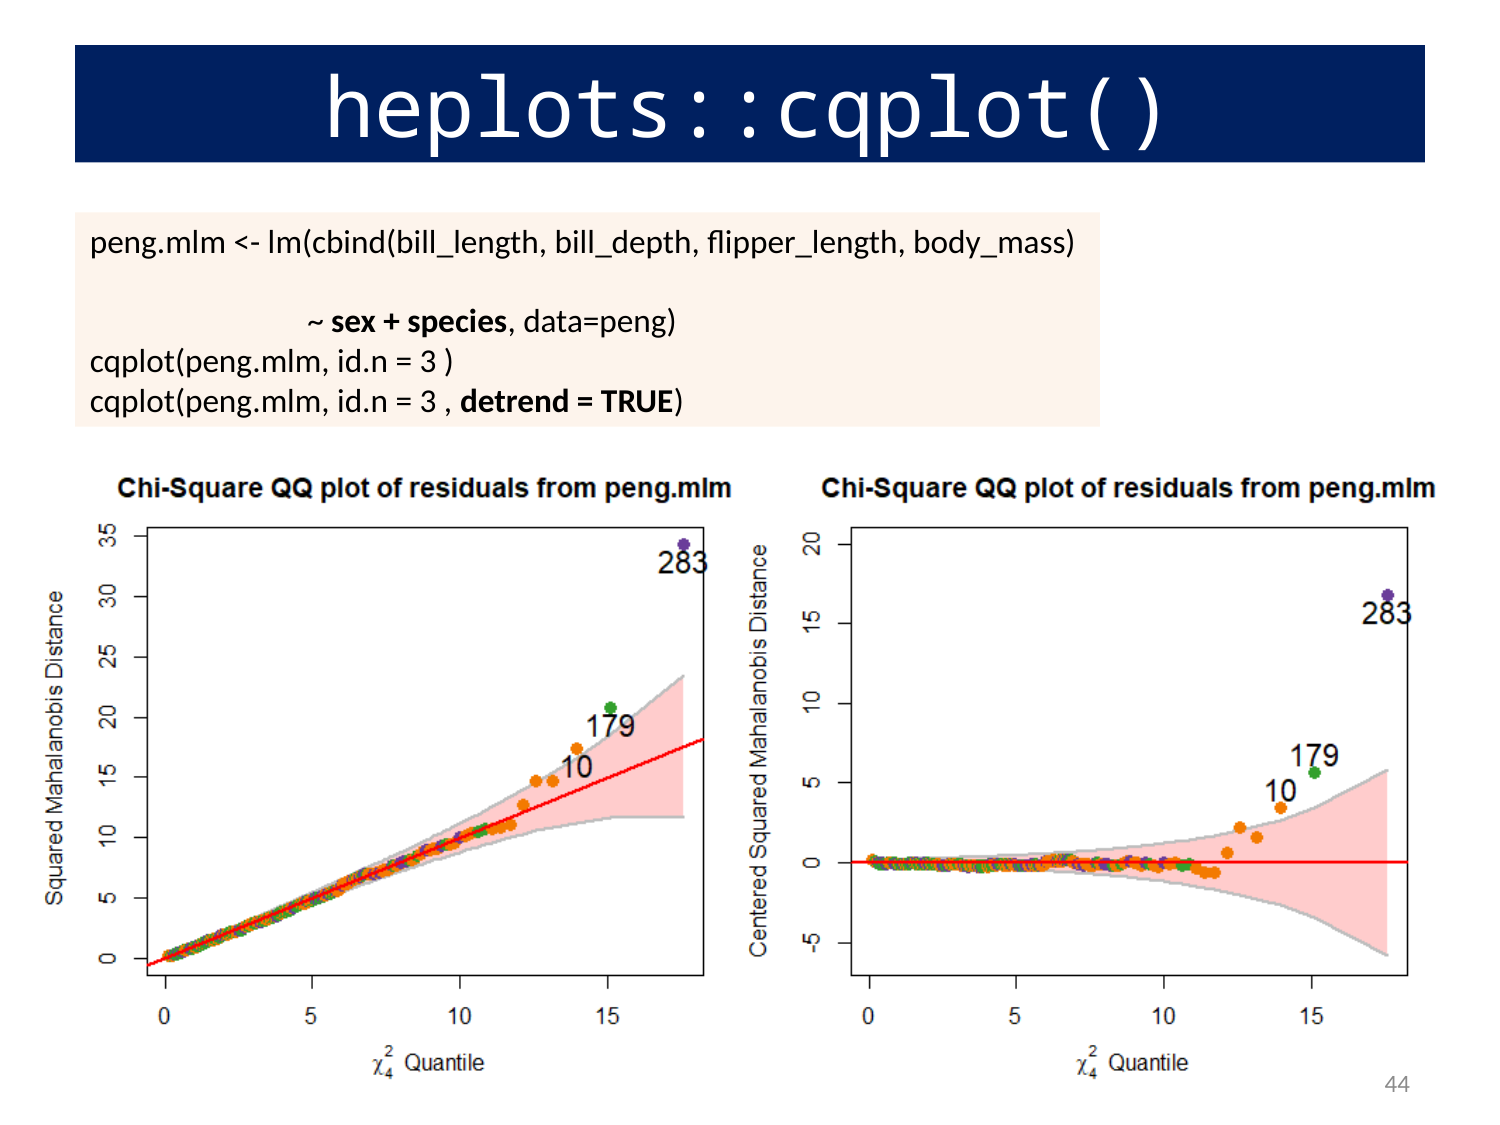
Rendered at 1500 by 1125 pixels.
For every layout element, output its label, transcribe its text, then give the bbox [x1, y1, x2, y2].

title heplots::cqplot() [75, 45, 1425, 163]
picture [741, 444, 1438, 1113]
text_box peng.mlm <- lm(cbind(bill_length, bill_depth, flipper_length, body_mass) ~ sex + species, data=peng) cqplot(peng.mlm, id.n = 3 ) cqplot(peng.mlm, id.n = 3 , detrend = TRUE) [75, 212, 1100, 427]
picture [37, 444, 734, 1113]
